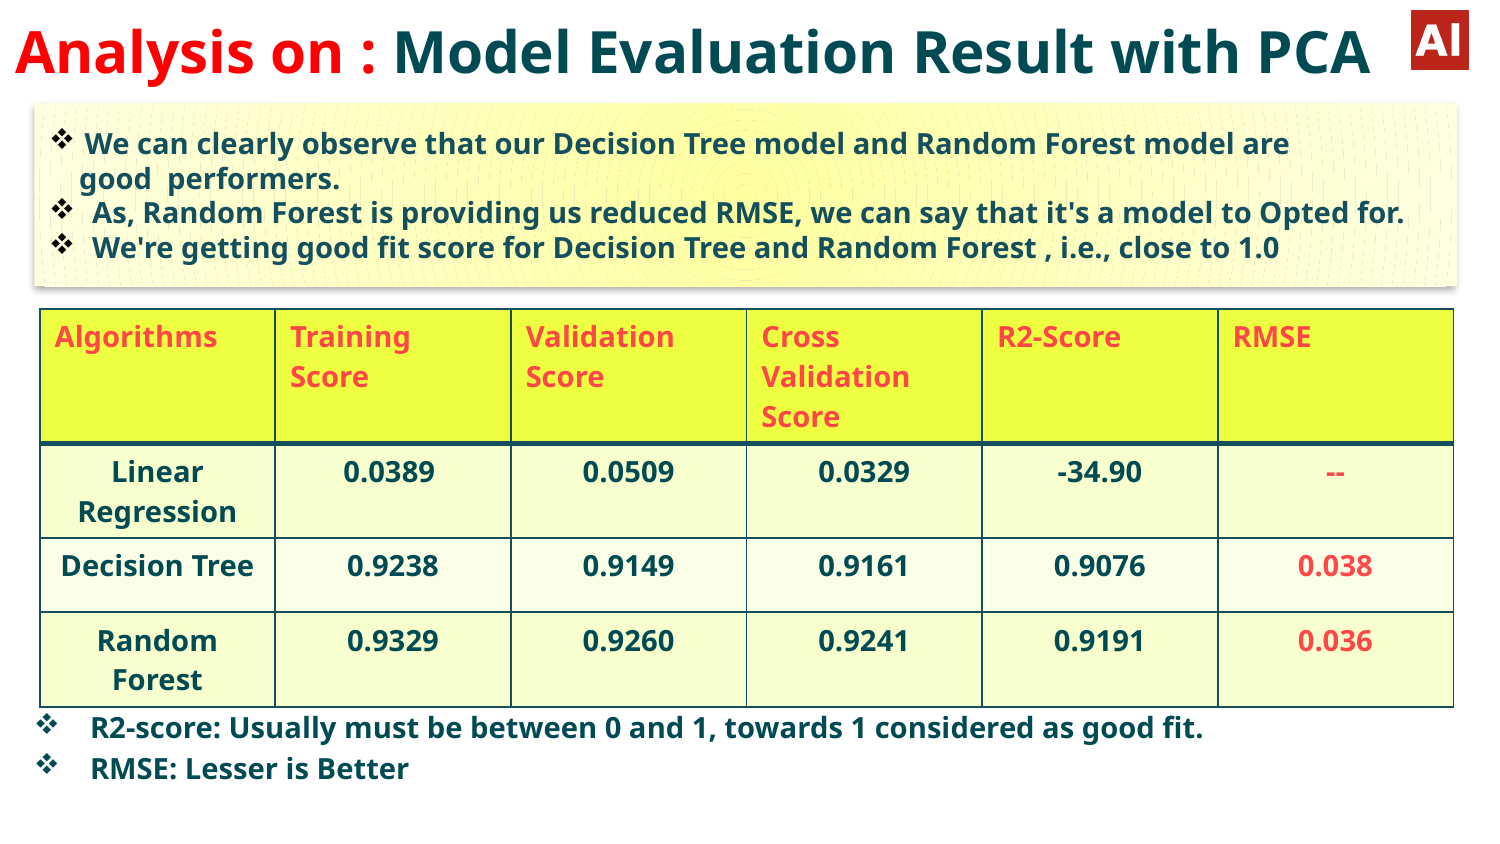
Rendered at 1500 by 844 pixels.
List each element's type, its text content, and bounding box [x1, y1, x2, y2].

table_cell 0.9149 [512, 539, 746, 611]
table_cell Random Forest [41, 613, 274, 706]
list R2-score: Usually must be between 0 and 1, towards 1 considered as good fit. RMSE: Lesser is Better [0, 689, 1500, 844]
table_cell 0.9241 [747, 613, 981, 706]
table_cell 0.038 [1219, 539, 1453, 611]
table_cell 0.036 [1219, 613, 1453, 706]
table_cell 0.9191 [983, 613, 1217, 706]
table_cell -- [1219, 446, 1453, 537]
table_header Validation Score [512, 310, 746, 441]
table_header RMSE [1219, 310, 1453, 441]
table_cell 0.0509 [512, 446, 746, 537]
table_header R2-Score [983, 310, 1217, 441]
table_cell -34.90 [983, 446, 1217, 537]
table_header Training Score [276, 310, 510, 441]
table_cell 0.9260 [512, 613, 746, 706]
table_cell 0.0389 [276, 446, 510, 537]
table_cell 0.9161 [747, 539, 981, 611]
table_cell 0.9238 [276, 539, 510, 611]
table_header Cross Validation Score [747, 310, 981, 441]
title Analysis on : Model Evaluation Result with PCA [0, 0, 1398, 106]
table_cell 0.9329 [276, 613, 510, 706]
table_header Algorithms [41, 310, 274, 441]
text_box We can clearly observe that our Decision Tree model and Random Forest model are good performers. As, Random Forest is providing us reduced RMSE, we can say that it's a model to Opted for. We're getting good fit score for Decision Tree and Random Forest , i.e., close to 1.0 [32, 101, 1459, 288]
picture [1411, 10, 1469, 70]
table_cell 0.9076 [983, 539, 1217, 611]
table_cell Decision Tree [41, 539, 274, 611]
table_cell 0.0329 [747, 446, 981, 537]
table_cell Linear Regression [41, 446, 274, 537]
